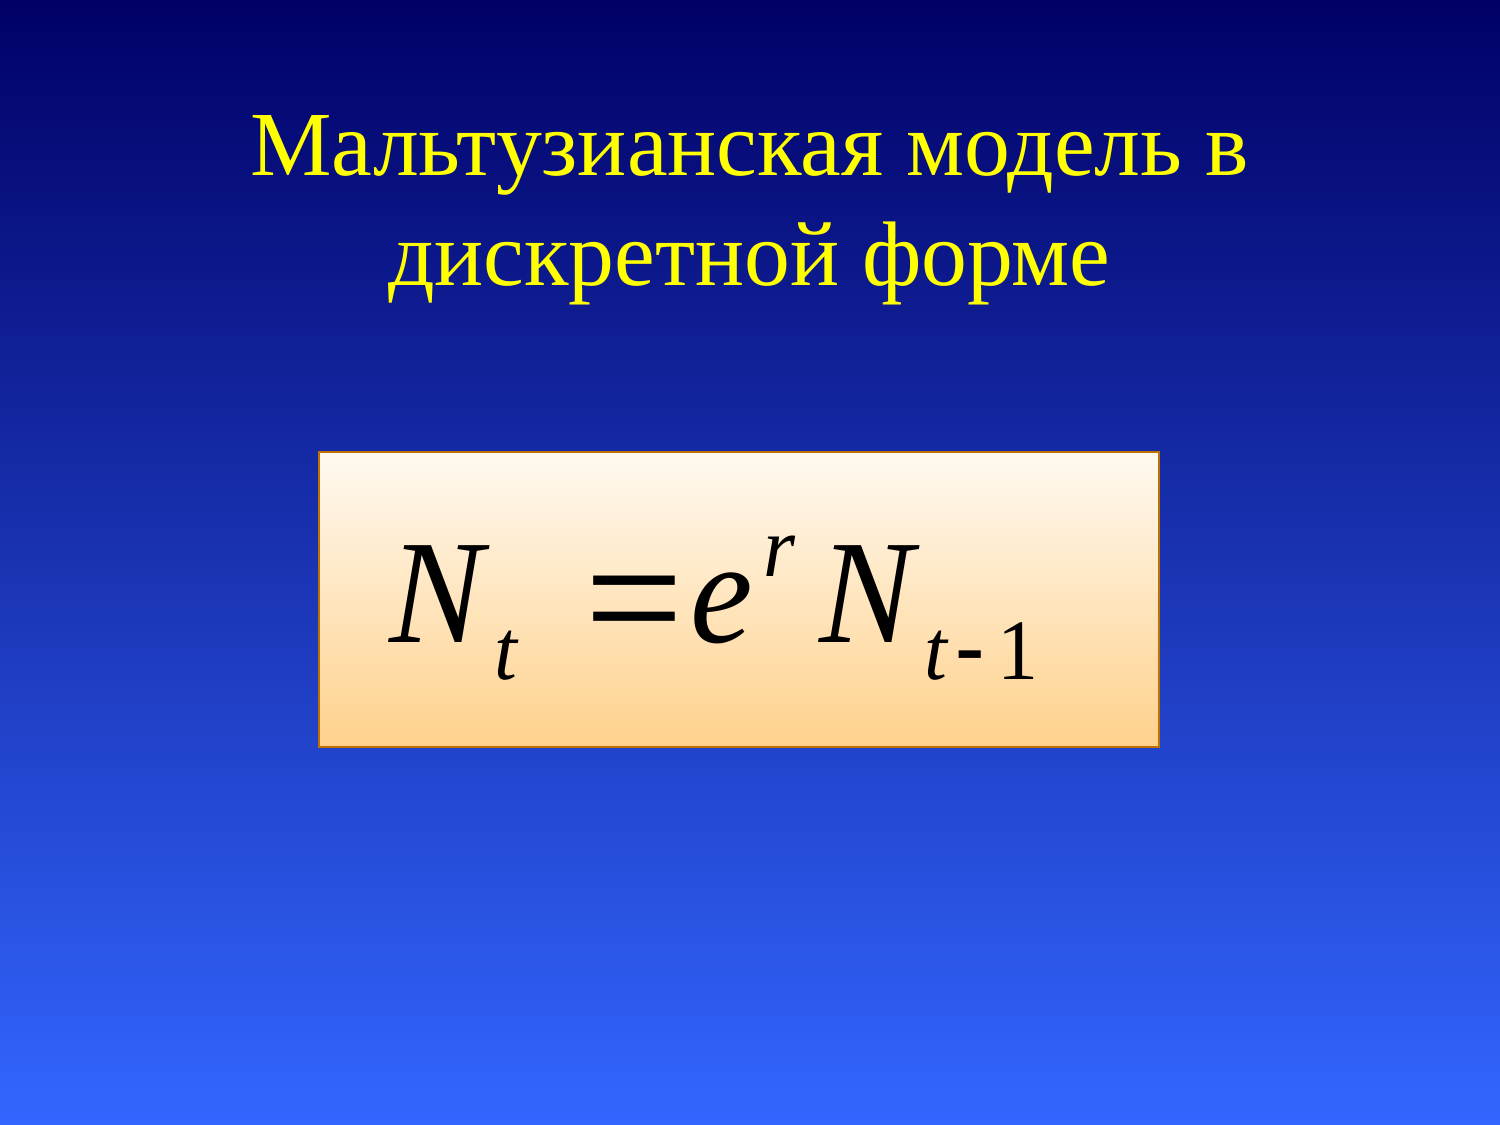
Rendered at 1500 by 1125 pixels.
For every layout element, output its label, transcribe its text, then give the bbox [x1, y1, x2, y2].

title Мальтузианская модель в дискретной форме [112, 99, 1388, 288]
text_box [361, 482, 1054, 717]
text_box [318, 451, 1160, 748]
